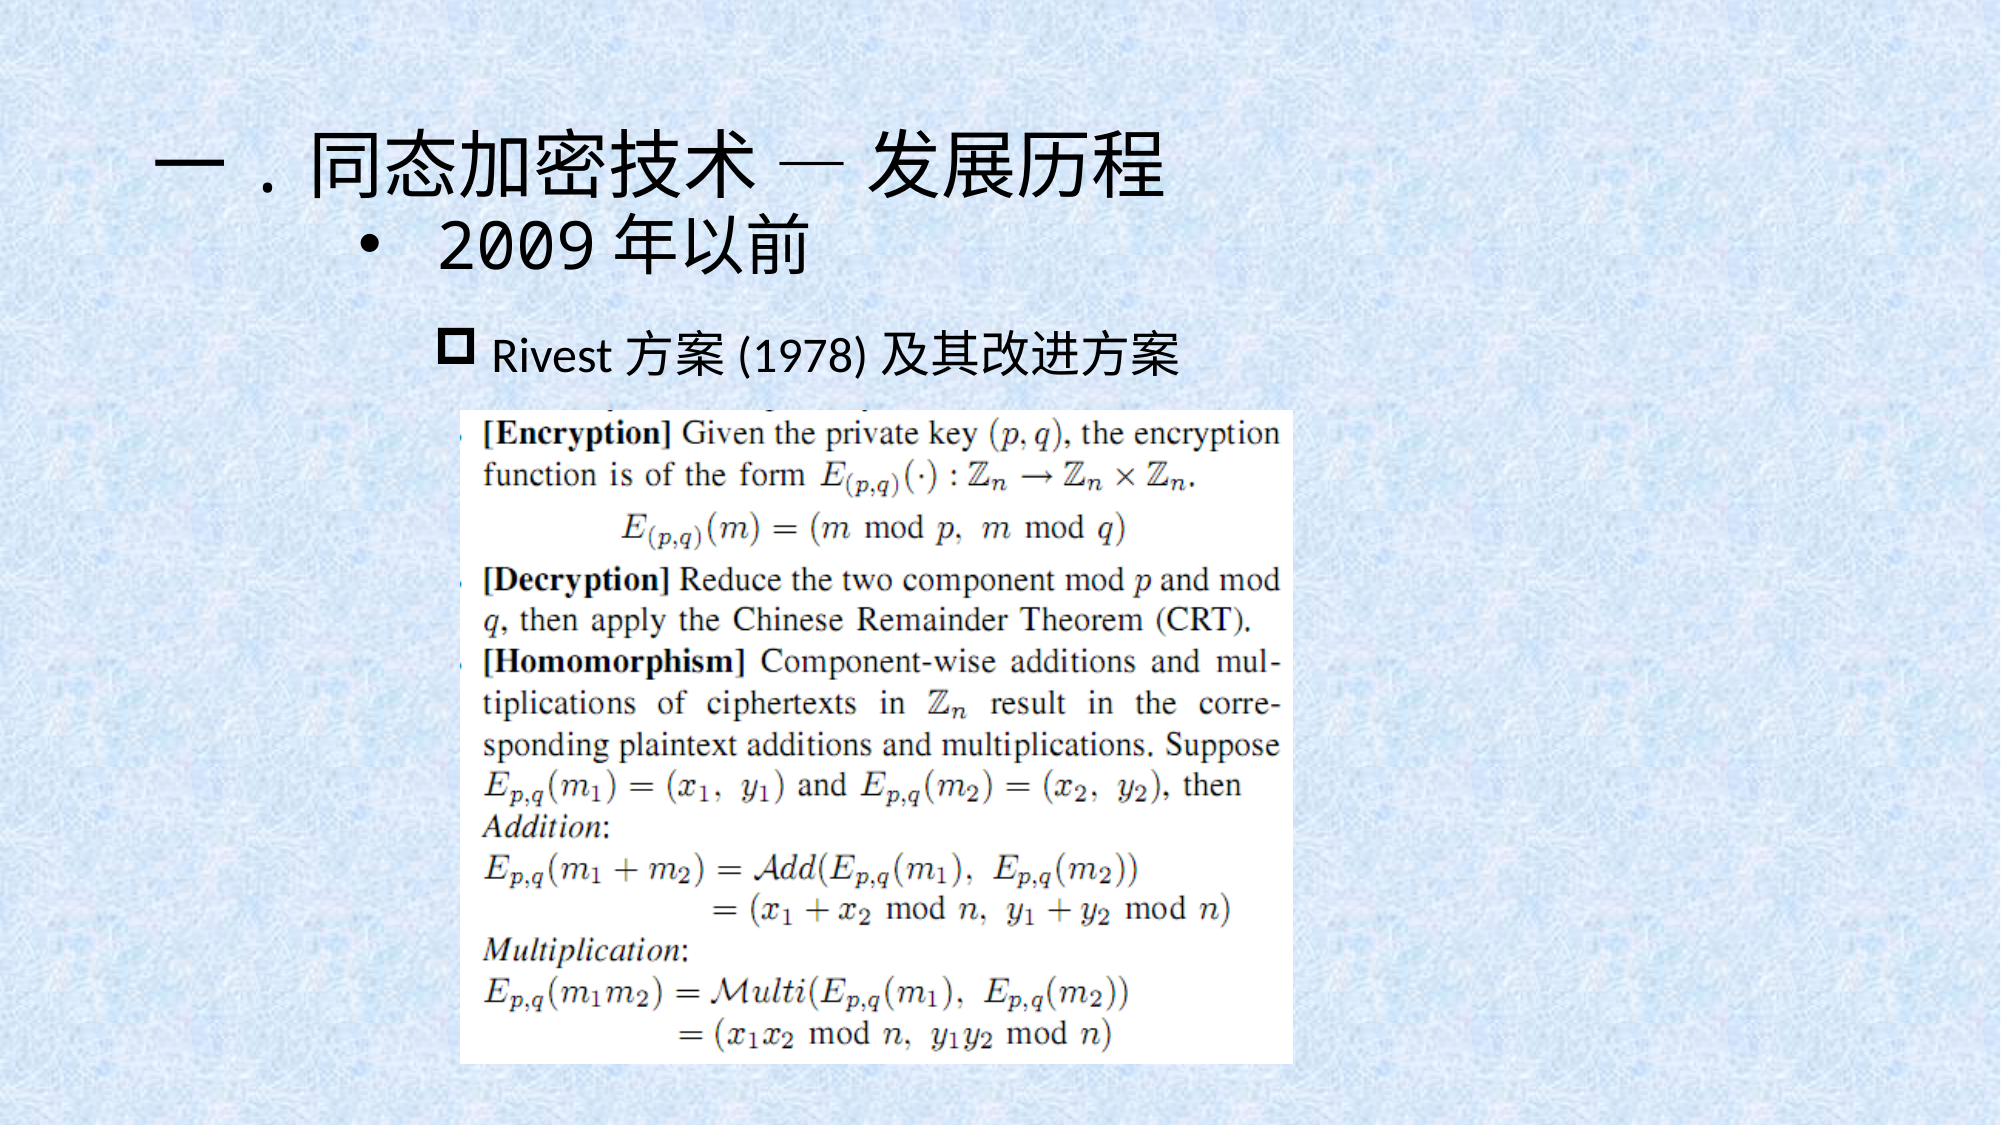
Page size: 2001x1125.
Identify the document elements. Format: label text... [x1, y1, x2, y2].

title 一.同态加密技术 — 发展历程 [137, 59, 1863, 278]
list 2009年以前 Rivest方案(1978)及其改进方案 1978年 [343, 210, 1530, 1008]
picture [0, 0, 2001, 1125]
